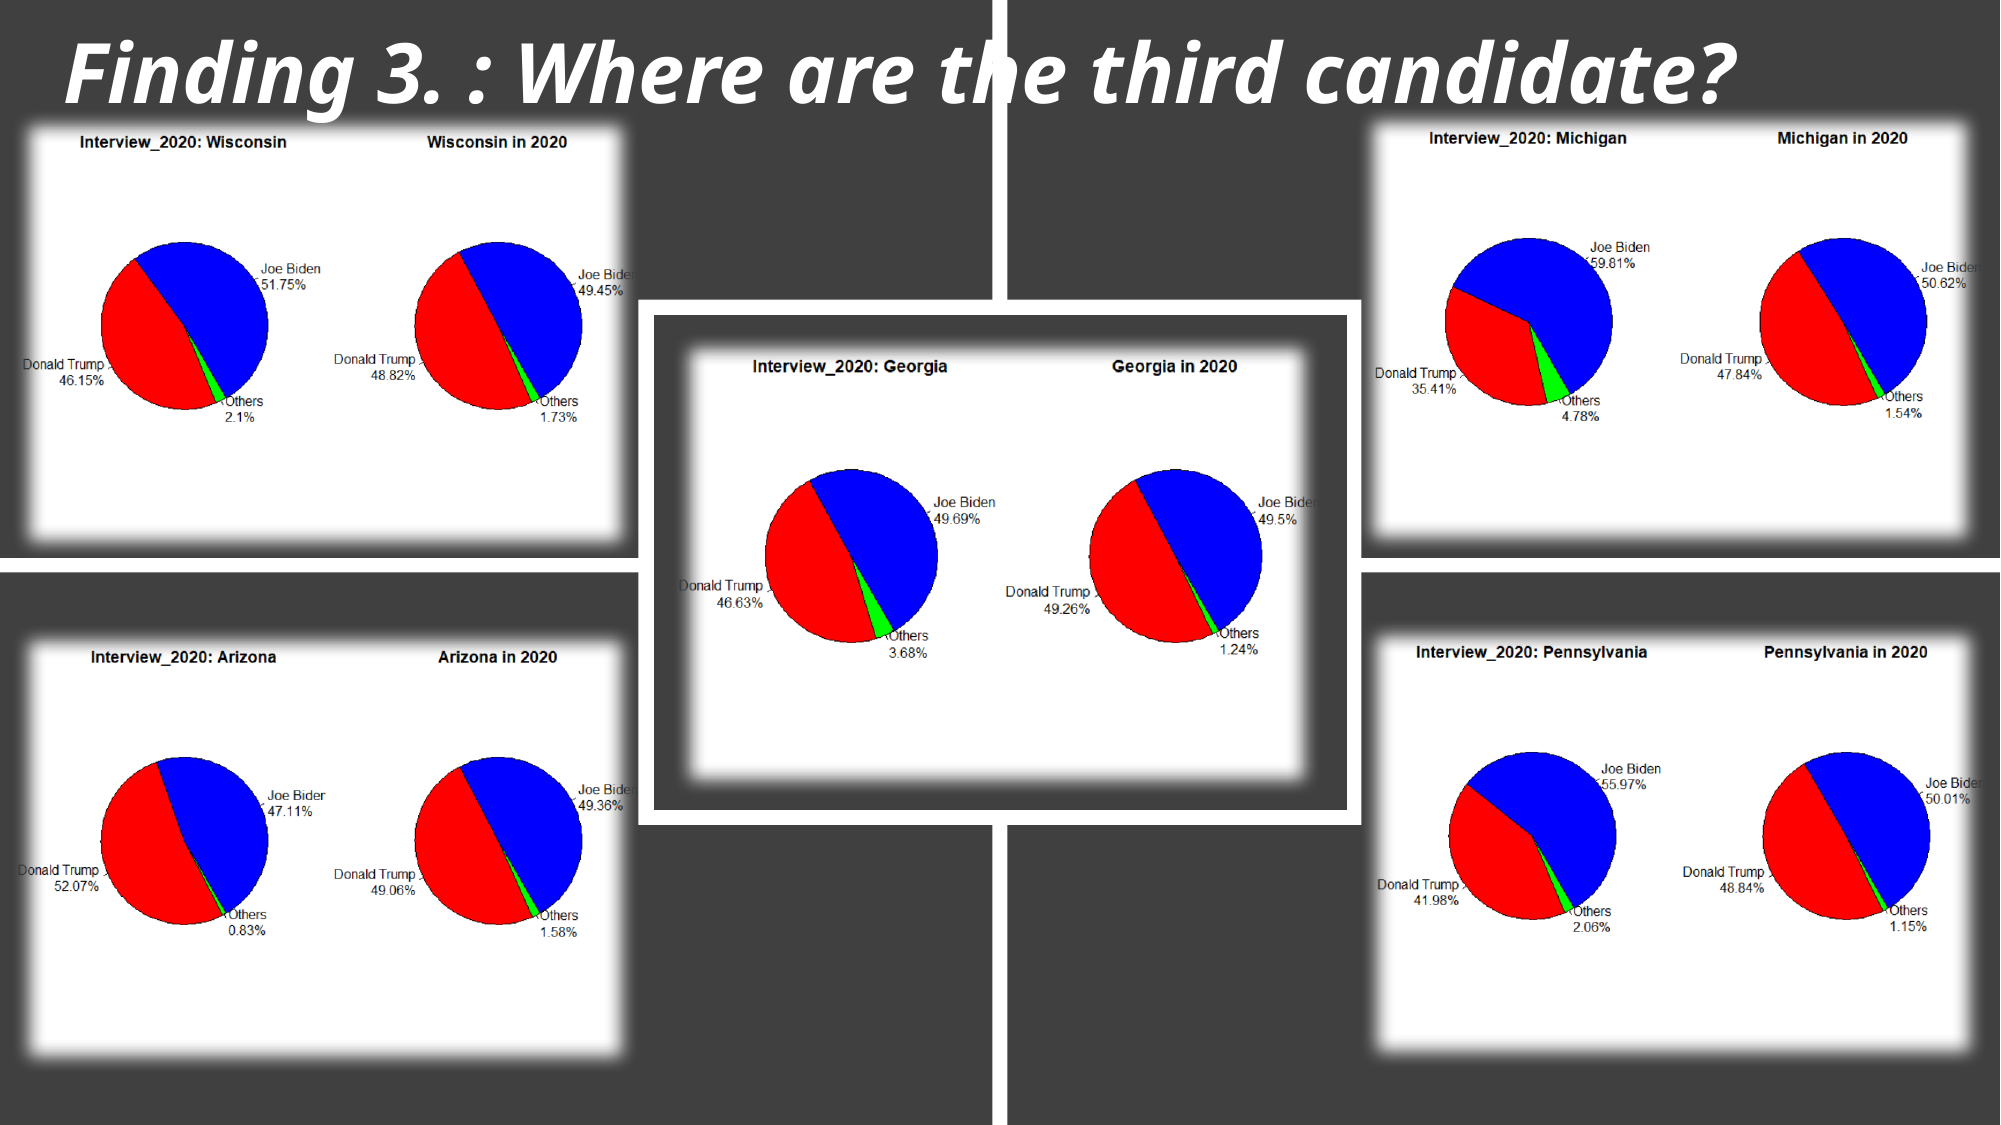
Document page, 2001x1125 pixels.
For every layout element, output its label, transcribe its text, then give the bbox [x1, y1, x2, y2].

text_box [1006, 571, 2000, 1125]
text_box [1006, 0, 2000, 559]
text_box [0, 571, 993, 1125]
picture [672, 331, 1321, 797]
text_box Finding 3. : Where are the third candidate? [48, 5, 1974, 140]
picture [11, 108, 639, 559]
text_box [652, 314, 1348, 811]
picture [1355, 104, 1983, 555]
picture [11, 623, 639, 1074]
picture [1359, 618, 1987, 1069]
text_box [0, 0, 993, 559]
